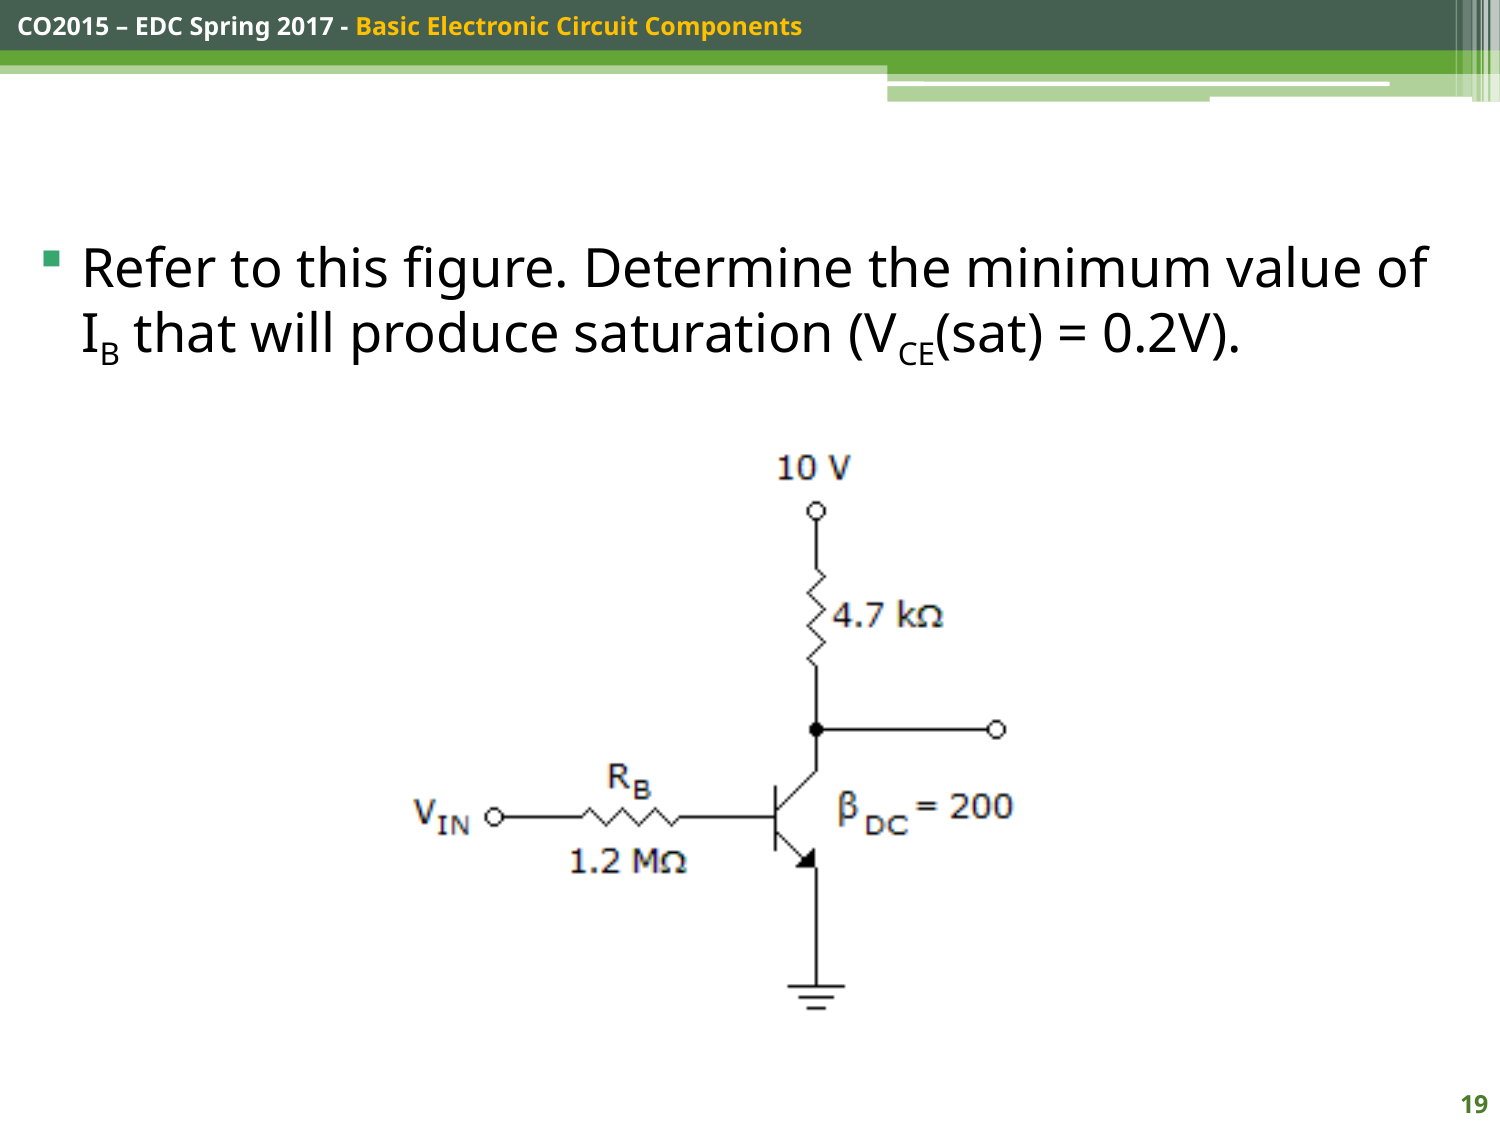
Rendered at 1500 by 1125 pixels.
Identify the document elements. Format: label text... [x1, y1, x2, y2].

list Refer to this figure. Determine the minimum value of IB that will produce saturation (VCE(sat) = 0.2V). [6, 225, 1485, 1079]
picture [390, 434, 1045, 1035]
